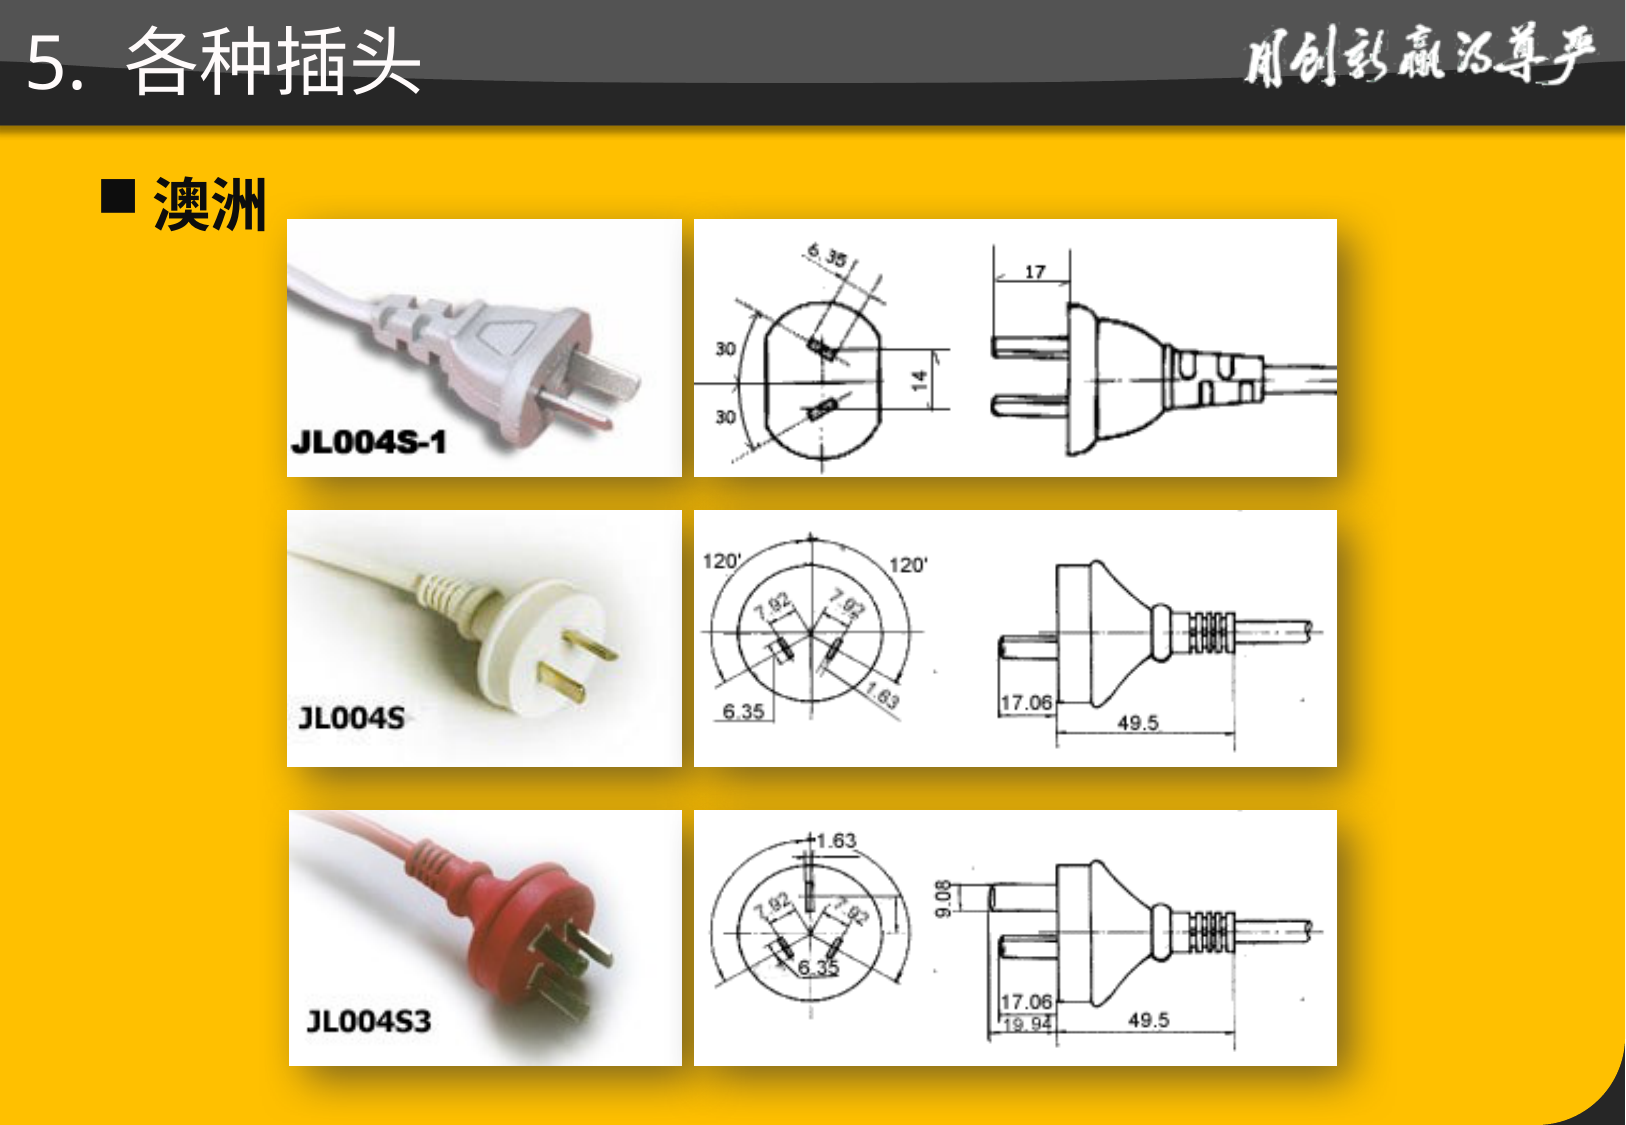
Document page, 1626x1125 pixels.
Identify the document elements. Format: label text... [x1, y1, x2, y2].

picture [289, 810, 682, 1066]
list 澳洲 [81, 160, 800, 982]
picture [1472, 0, 1625, 98]
picture [0, 0, 9, 83]
picture [694, 810, 1337, 1066]
picture [287, 219, 682, 477]
picture [287, 510, 682, 768]
picture [694, 510, 1337, 768]
title 5. 各种插头 [9, 0, 1472, 135]
picture [694, 219, 1337, 477]
